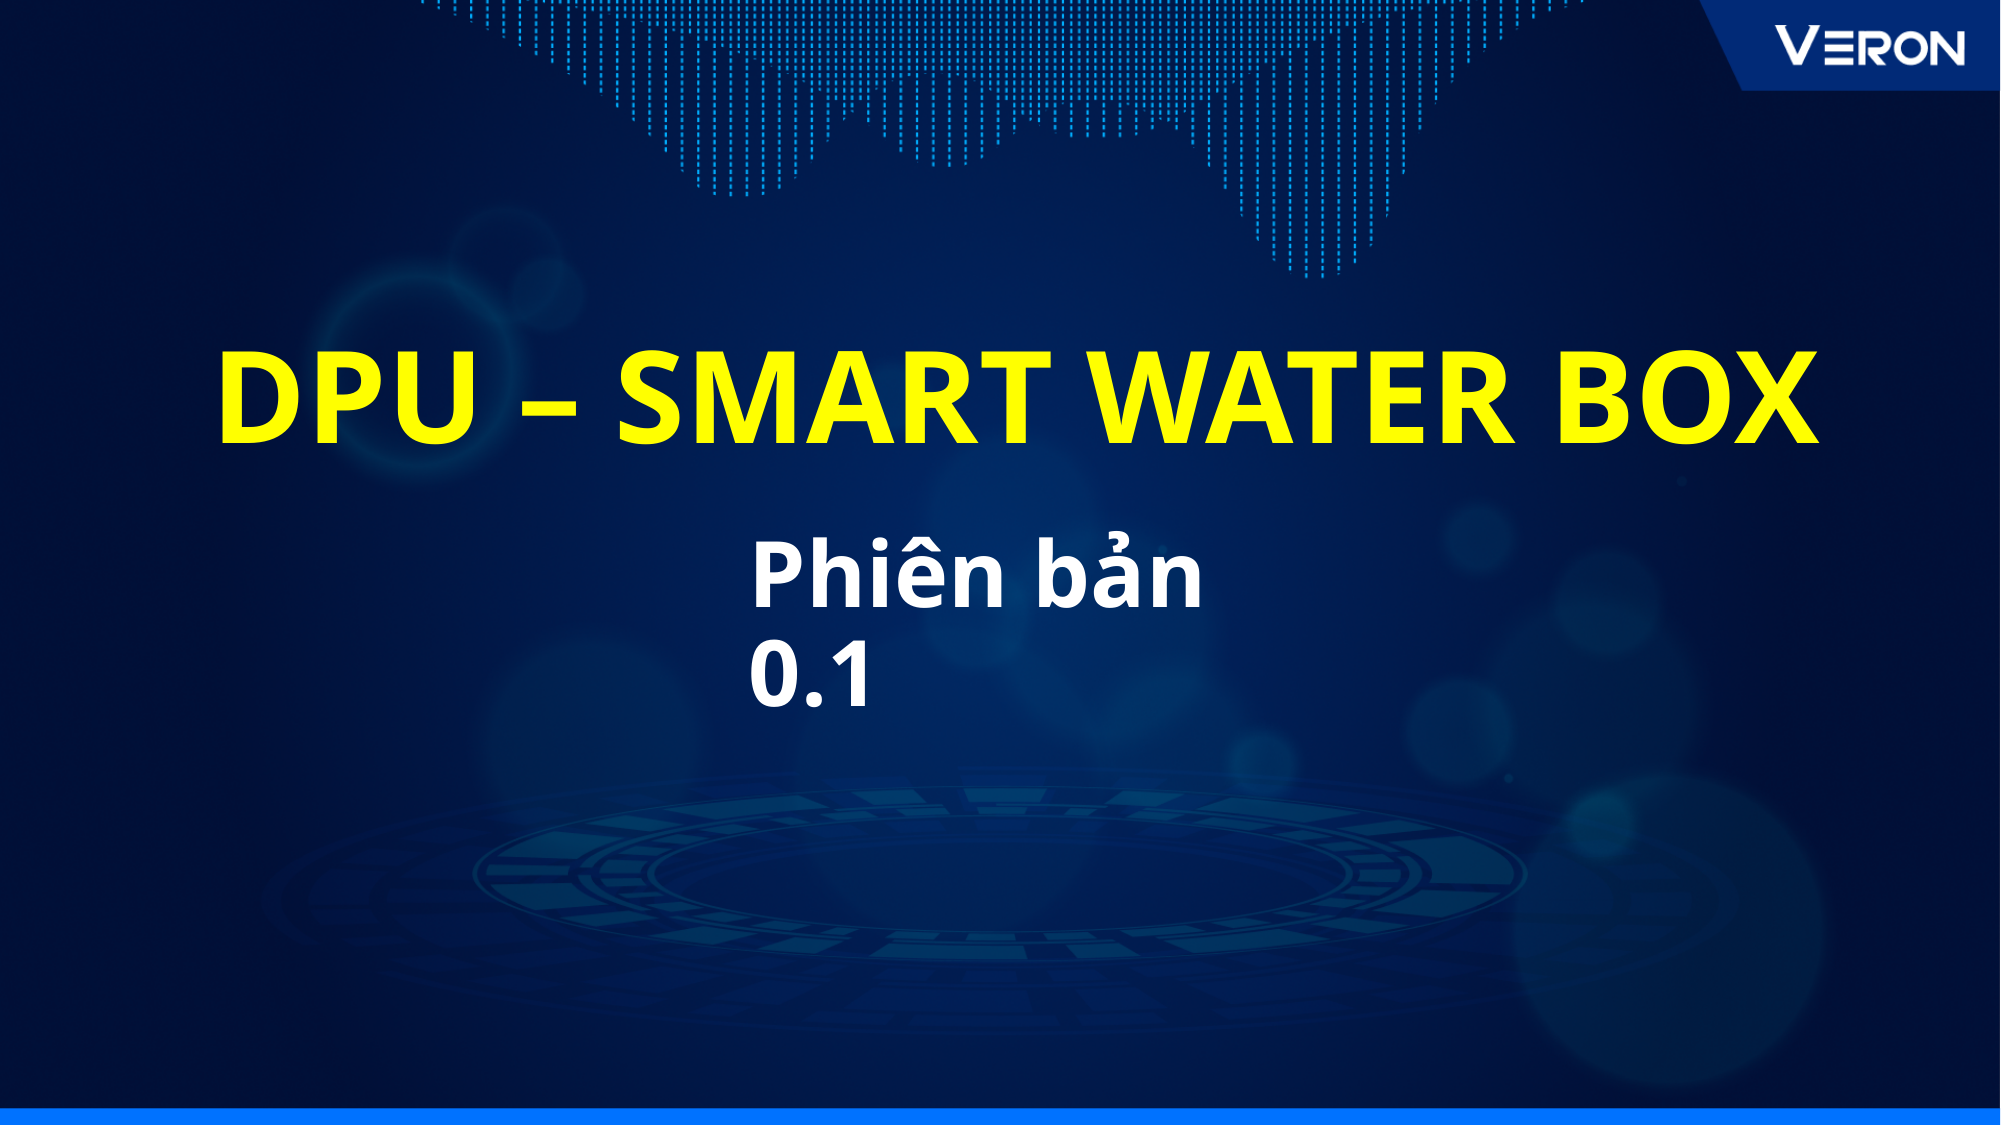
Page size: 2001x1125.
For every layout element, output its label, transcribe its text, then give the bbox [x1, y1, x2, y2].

picture [0, 0, 2001, 1125]
text_box DPU – SMART WATER BOX [188, 308, 1878, 482]
title Phiên bản 0.1 [734, 520, 1345, 654]
